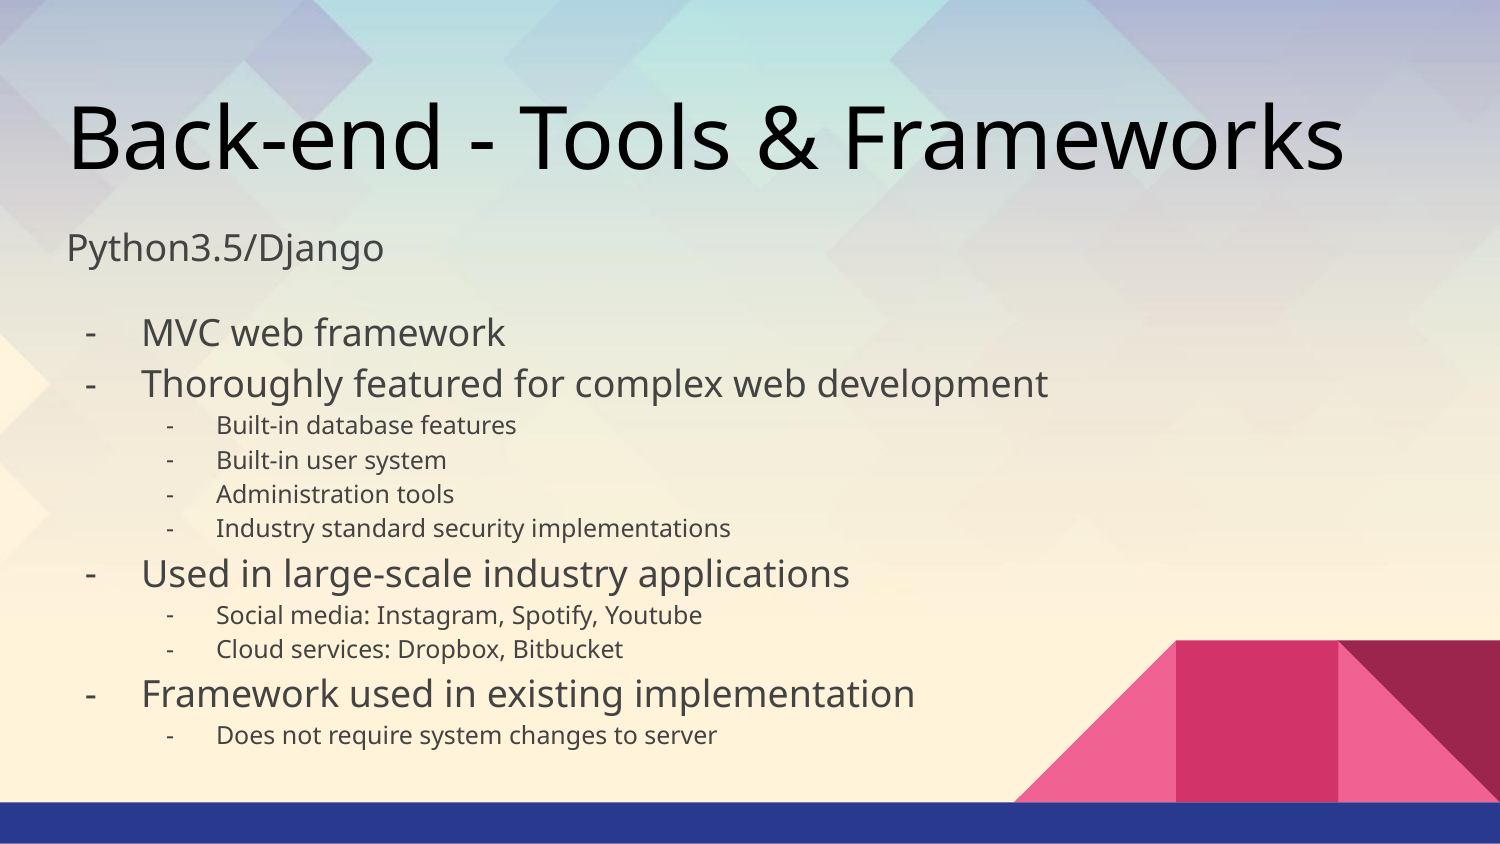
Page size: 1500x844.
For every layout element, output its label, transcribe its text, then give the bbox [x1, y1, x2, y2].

list Python3.5/Django MVC web framework Thoroughly featured for complex web development Built-in database features Built-in user system Administration tools Industry standard security implementations Used in large-scale industry applications Social media: Instagram, Spotify, Youtube Cloud services: Dropbox, Bitbucket Framework used in existing implementation Does not require system changes to server [51, 201, 1449, 750]
picture [0, 0, 1500, 802]
title Back-end - Tools & Frameworks [51, 67, 1449, 167]
